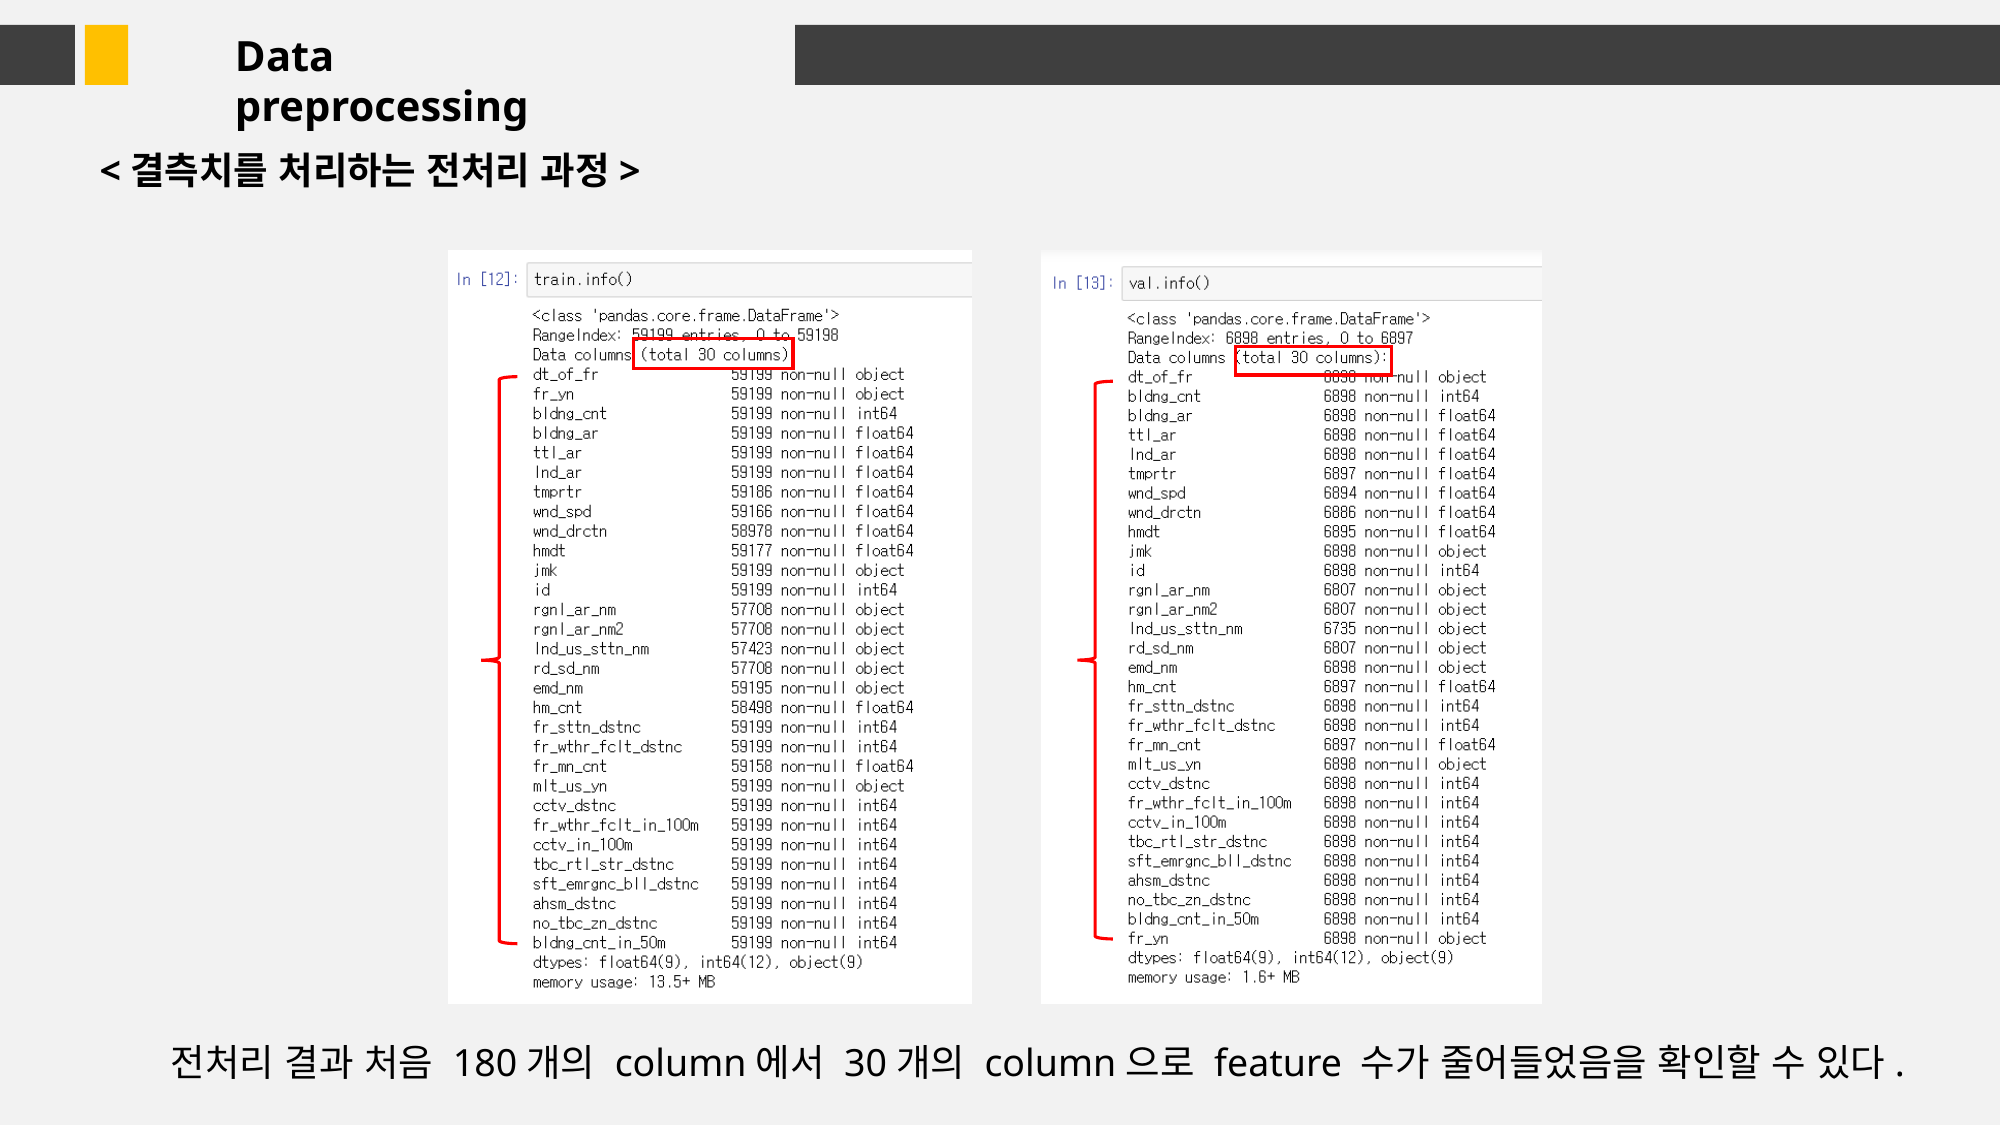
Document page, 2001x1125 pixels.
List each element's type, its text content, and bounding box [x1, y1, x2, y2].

text_box [84, 24, 129, 86]
text_box [794, 24, 2000, 86]
picture [1041, 250, 1542, 1004]
text_box [0, 24, 76, 86]
picture [448, 250, 972, 1004]
text_box Data preprocessing [220, 22, 649, 137]
text_box <결측치를 처리하는 전처리 과정> [84, 139, 1176, 199]
text_box 전처리 결과 처음 180개의 column에서 30개의 column으로 feature 수가 줄어들었음을 확인할 수 있다. [156, 1031, 2000, 1092]
